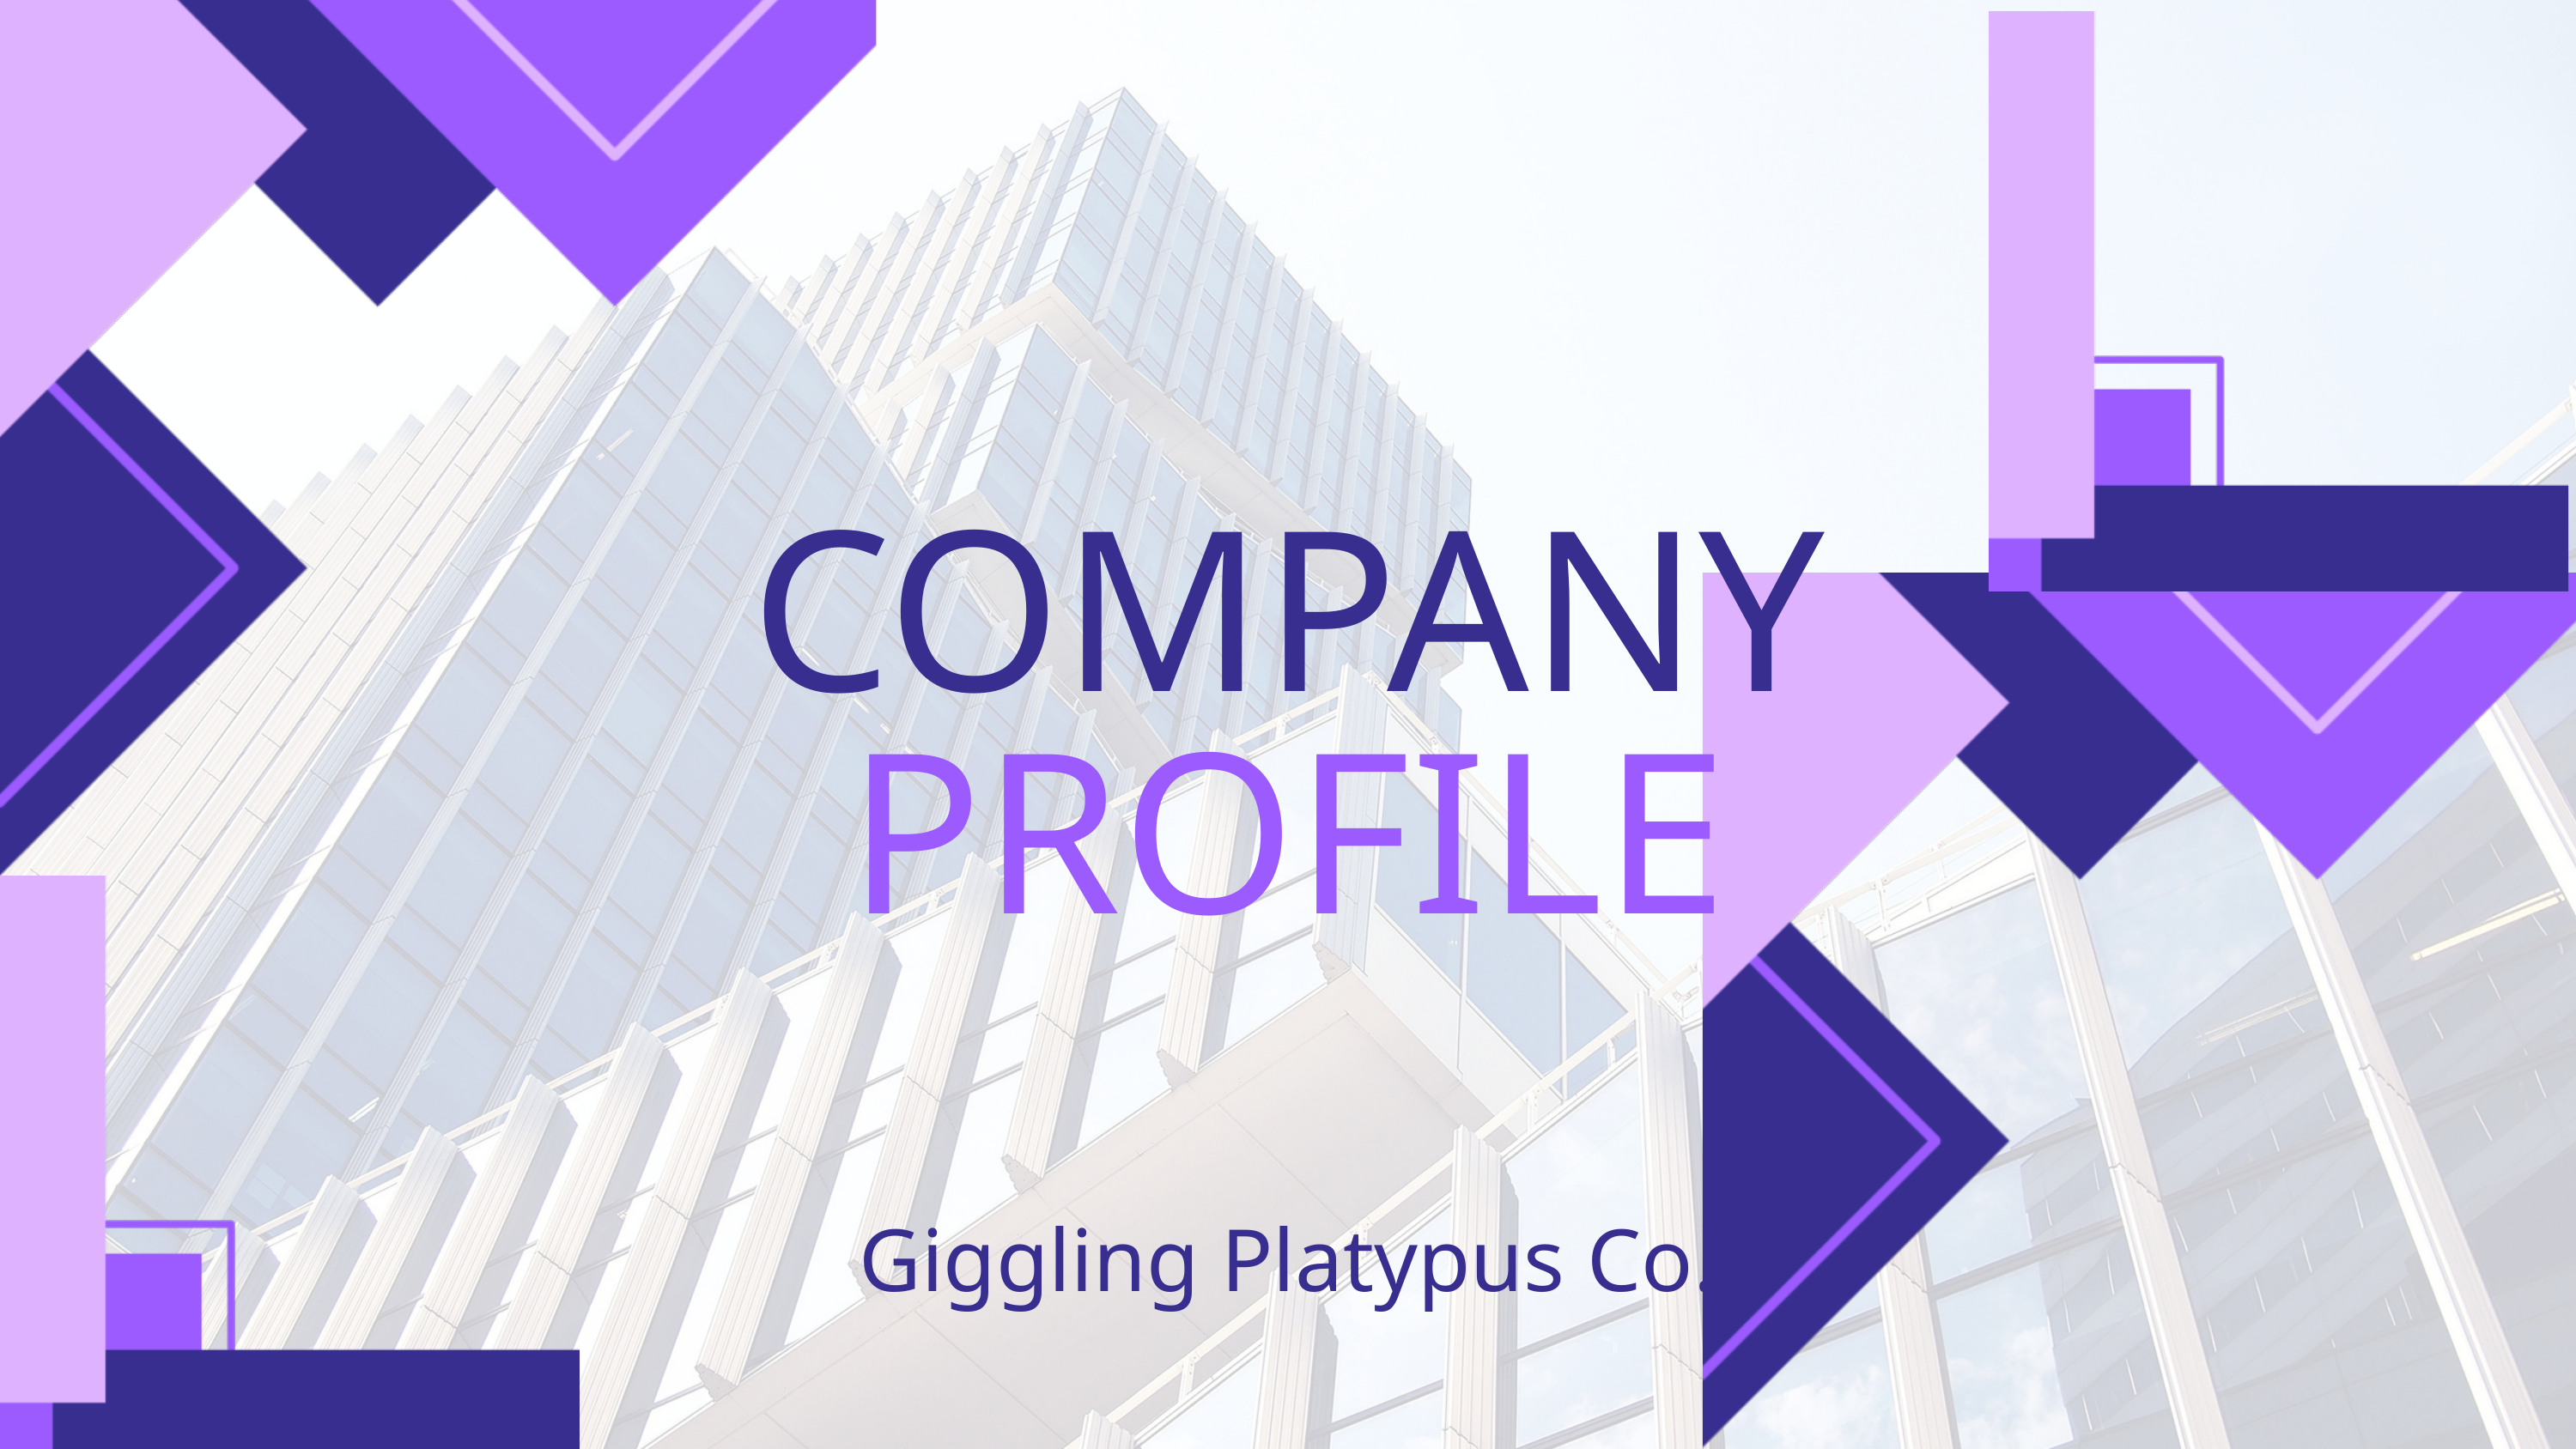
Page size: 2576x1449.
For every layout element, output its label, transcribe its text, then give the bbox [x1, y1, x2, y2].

text_box PROFILE [776, 646, 1799, 959]
text_box [0, 0, 877, 876]
text_box [877, 0, 2576, 573]
text_box [580, 876, 1702, 1449]
text_box COMPANY [586, 424, 1990, 737]
text_box [0, 876, 580, 1449]
text_box Giggling Platypus Co. [818, 1188, 1758, 1309]
text_box [1989, 11, 2569, 591]
text_box [1702, 573, 2576, 1449]
